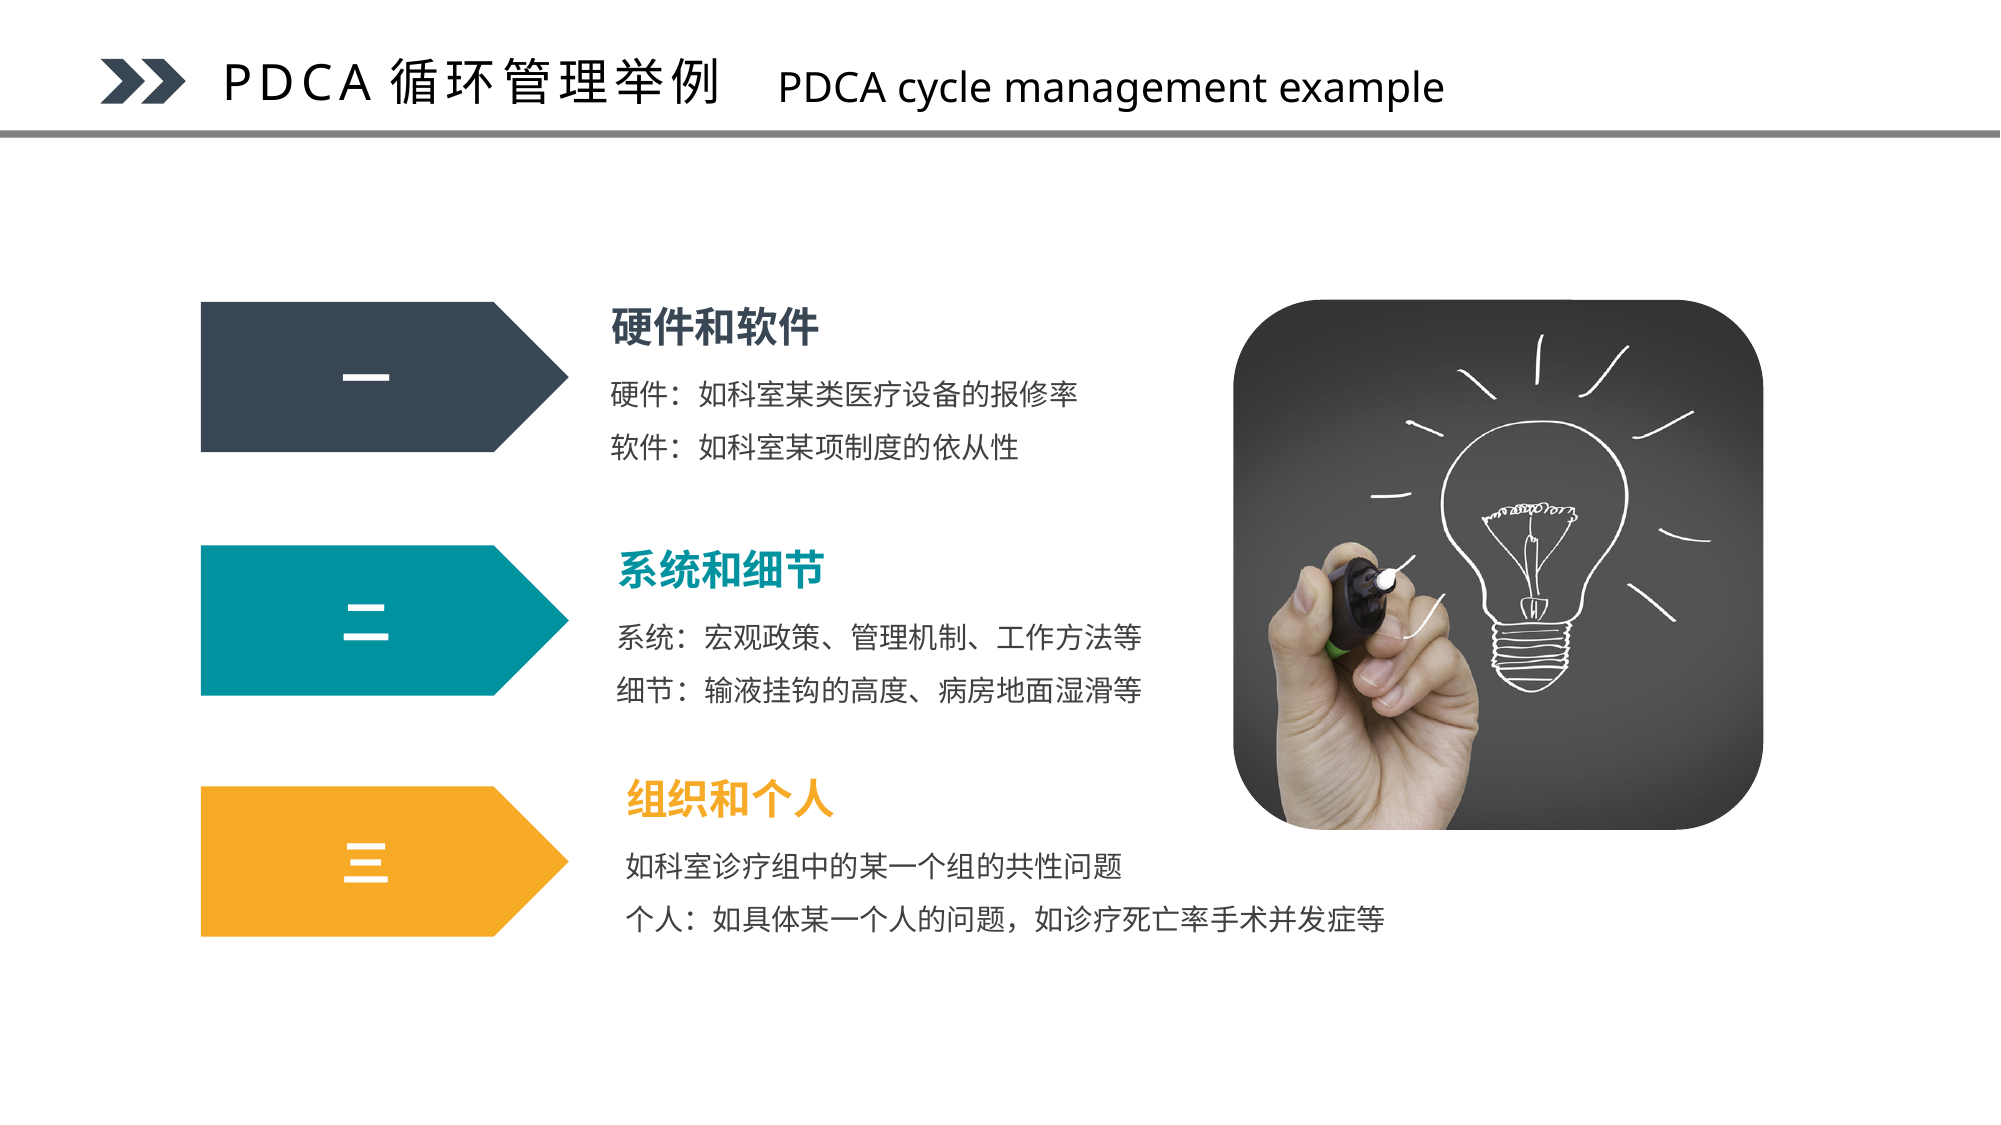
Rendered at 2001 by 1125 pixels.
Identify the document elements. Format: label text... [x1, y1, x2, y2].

text_box PDCA cycle management example [756, 50, 1467, 122]
text_box 一 [199, 300, 571, 454]
text_box 如科室诊疗组中的某一个组的共性问题 个人：如具体某一个人的问题，如诊疗死亡率手术并发症等 [610, 823, 1430, 944]
text_box 硬件和软件 [596, 293, 845, 351]
text_box 组织和个人 [611, 765, 860, 823]
text_box 系统：宏观政策、管理机制、工作方法等 细节：输液挂钩的高度、病房地面湿滑等 [601, 594, 1168, 715]
text_box 三 [199, 785, 571, 938]
text_box 硬件：如科室某类医疗设备的报修率 软件：如科室某项制度的依从性 [595, 351, 1162, 472]
text_box [1232, 298, 1765, 831]
text_box 系统和细节 [602, 536, 851, 594]
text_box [100, 58, 186, 104]
text_box PDCA循环管理举例 [201, 40, 743, 122]
text_box 二 [199, 544, 571, 697]
text_box [0, 129, 2000, 139]
